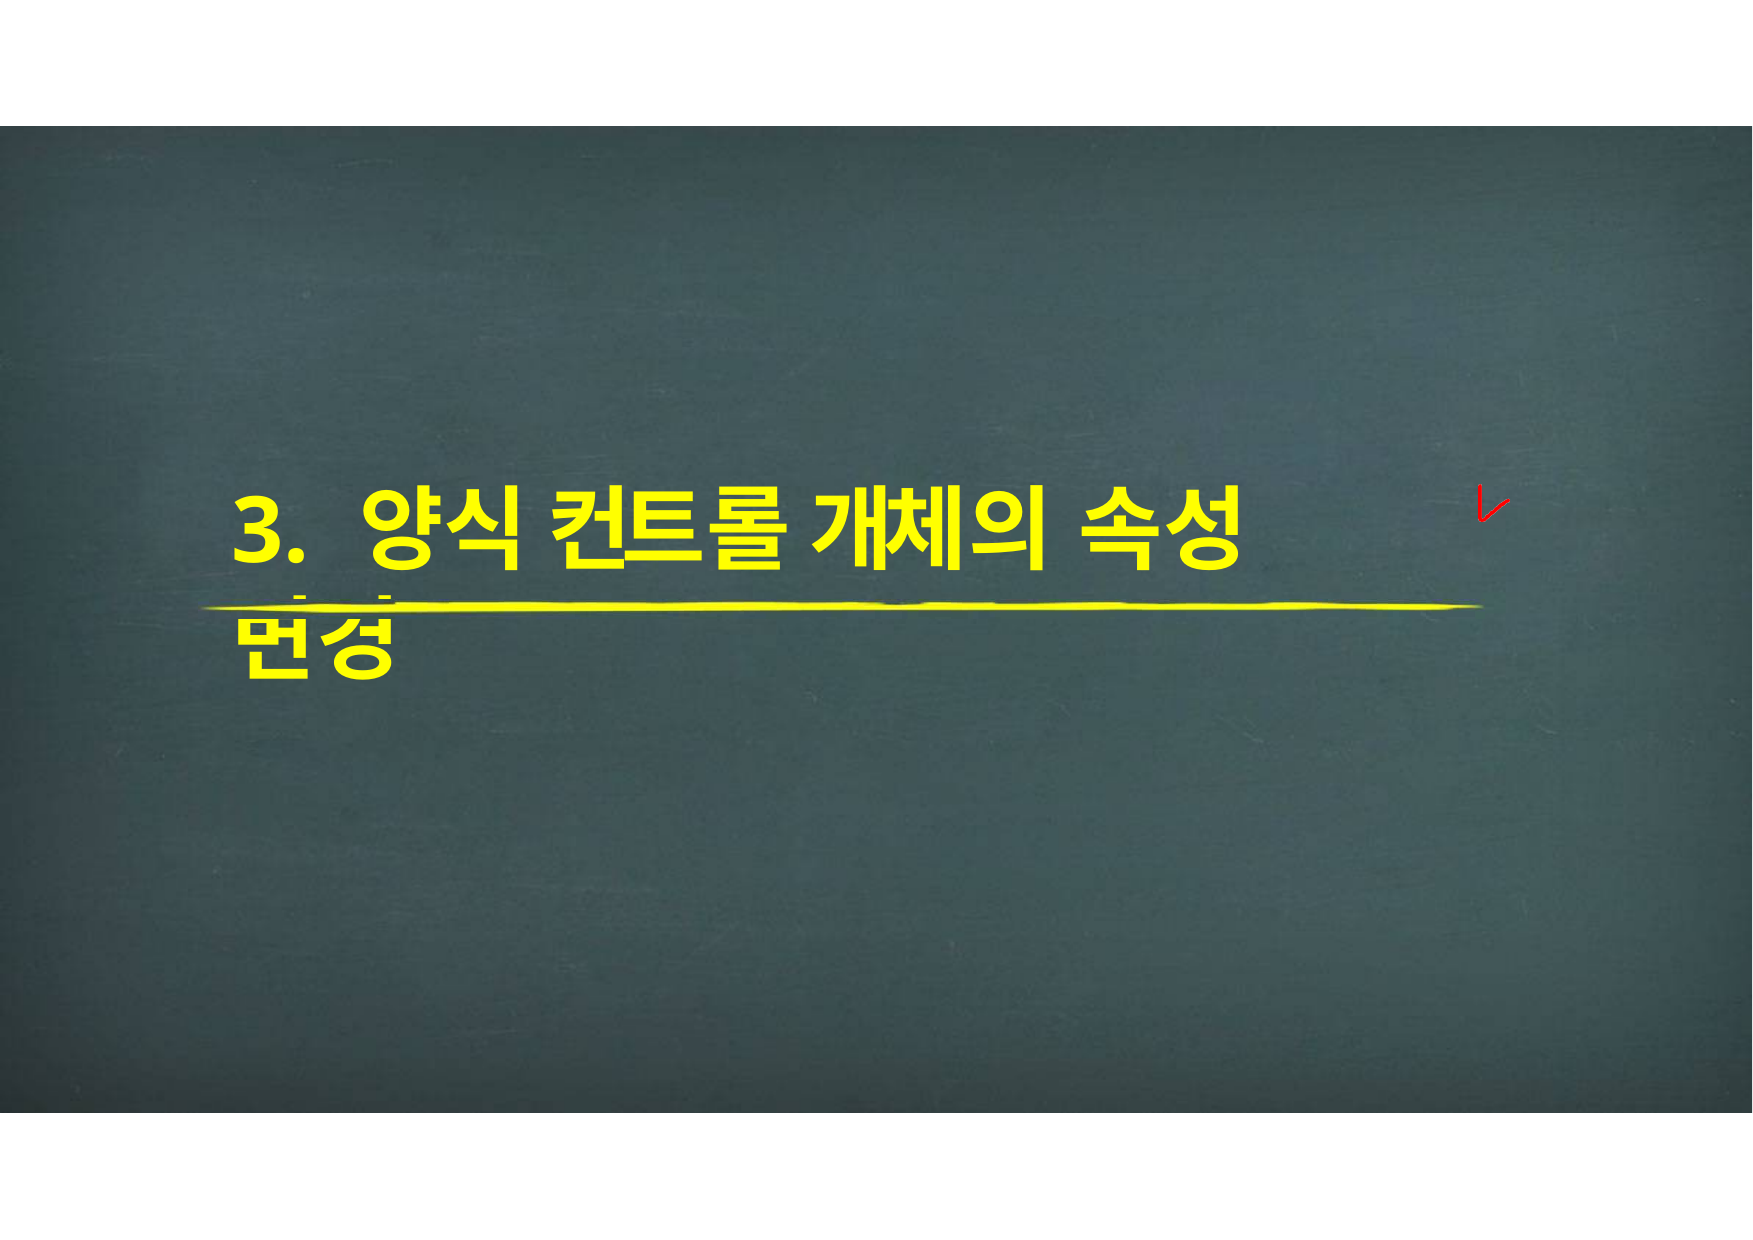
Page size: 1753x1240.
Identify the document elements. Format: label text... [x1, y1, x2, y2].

title 3. 양식 컨트롤 개체의 속성 변경 [229, 626, 1432, 691]
title 3. 양식 컨트롤 개체의 속성 변경 [229, 467, 1432, 597]
picture [0, 126, 1753, 1113]
